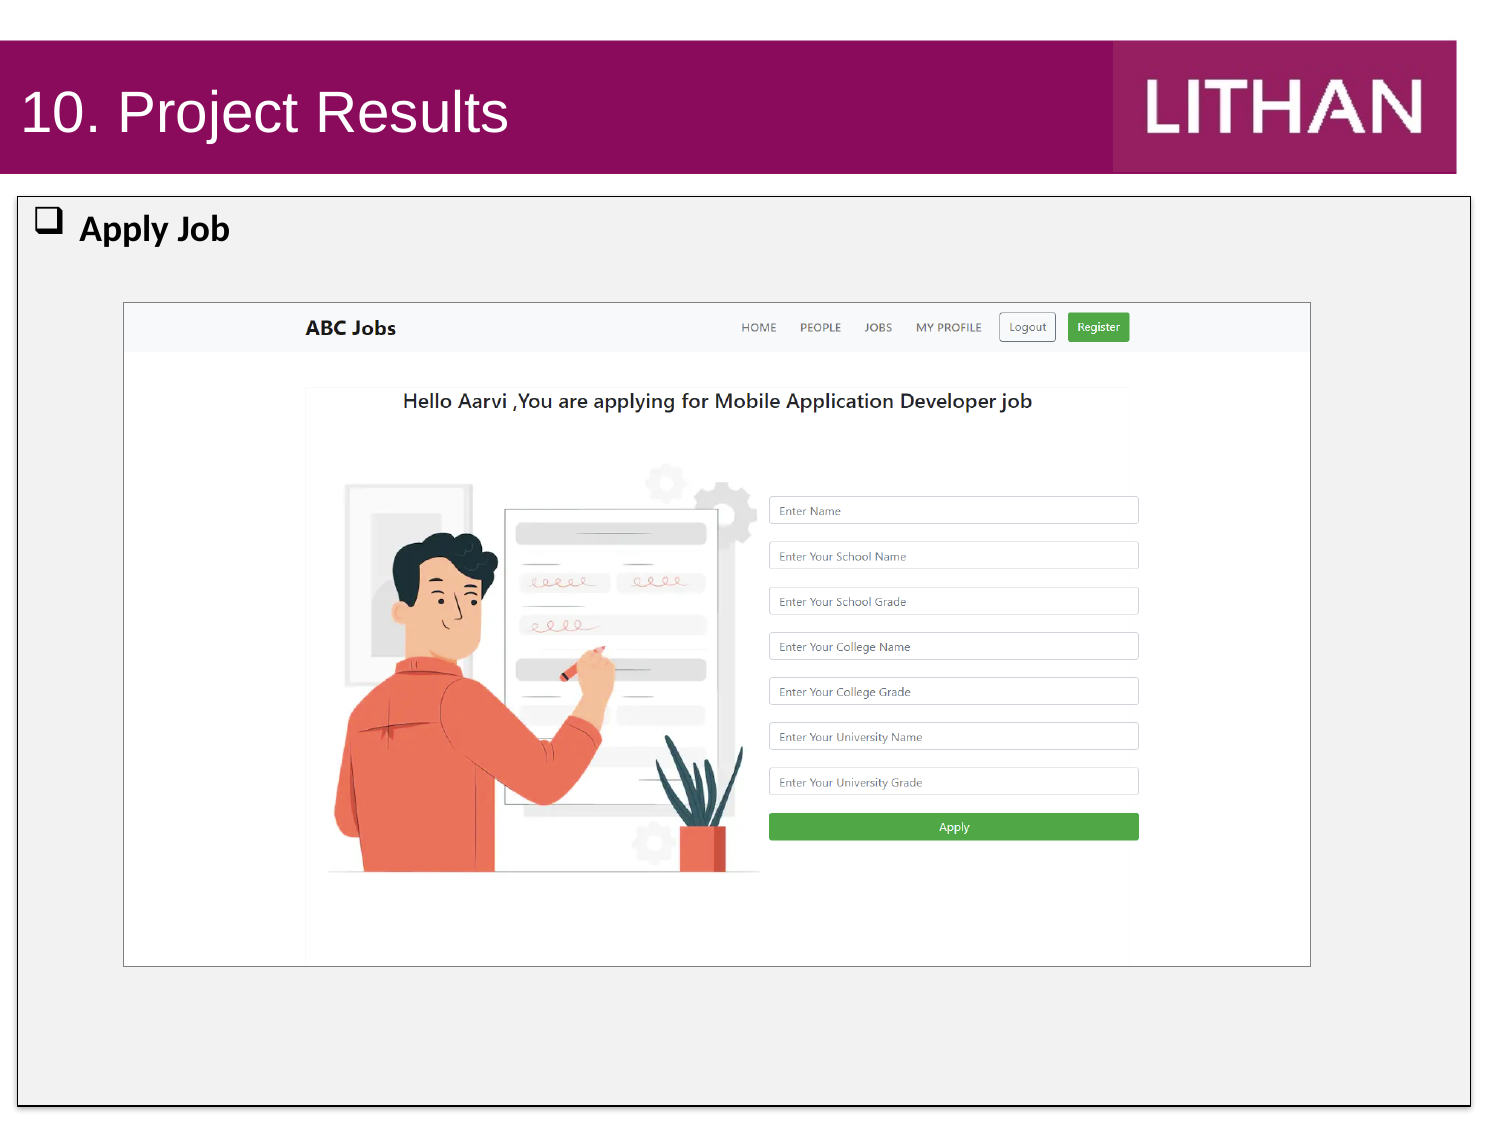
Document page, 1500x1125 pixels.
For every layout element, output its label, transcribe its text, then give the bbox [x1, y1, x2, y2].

picture [0, 37, 1460, 178]
text_box 10. Project Results [5, 66, 1104, 152]
text_box Apply Job [17, 196, 1471, 1107]
picture [123, 302, 1311, 967]
